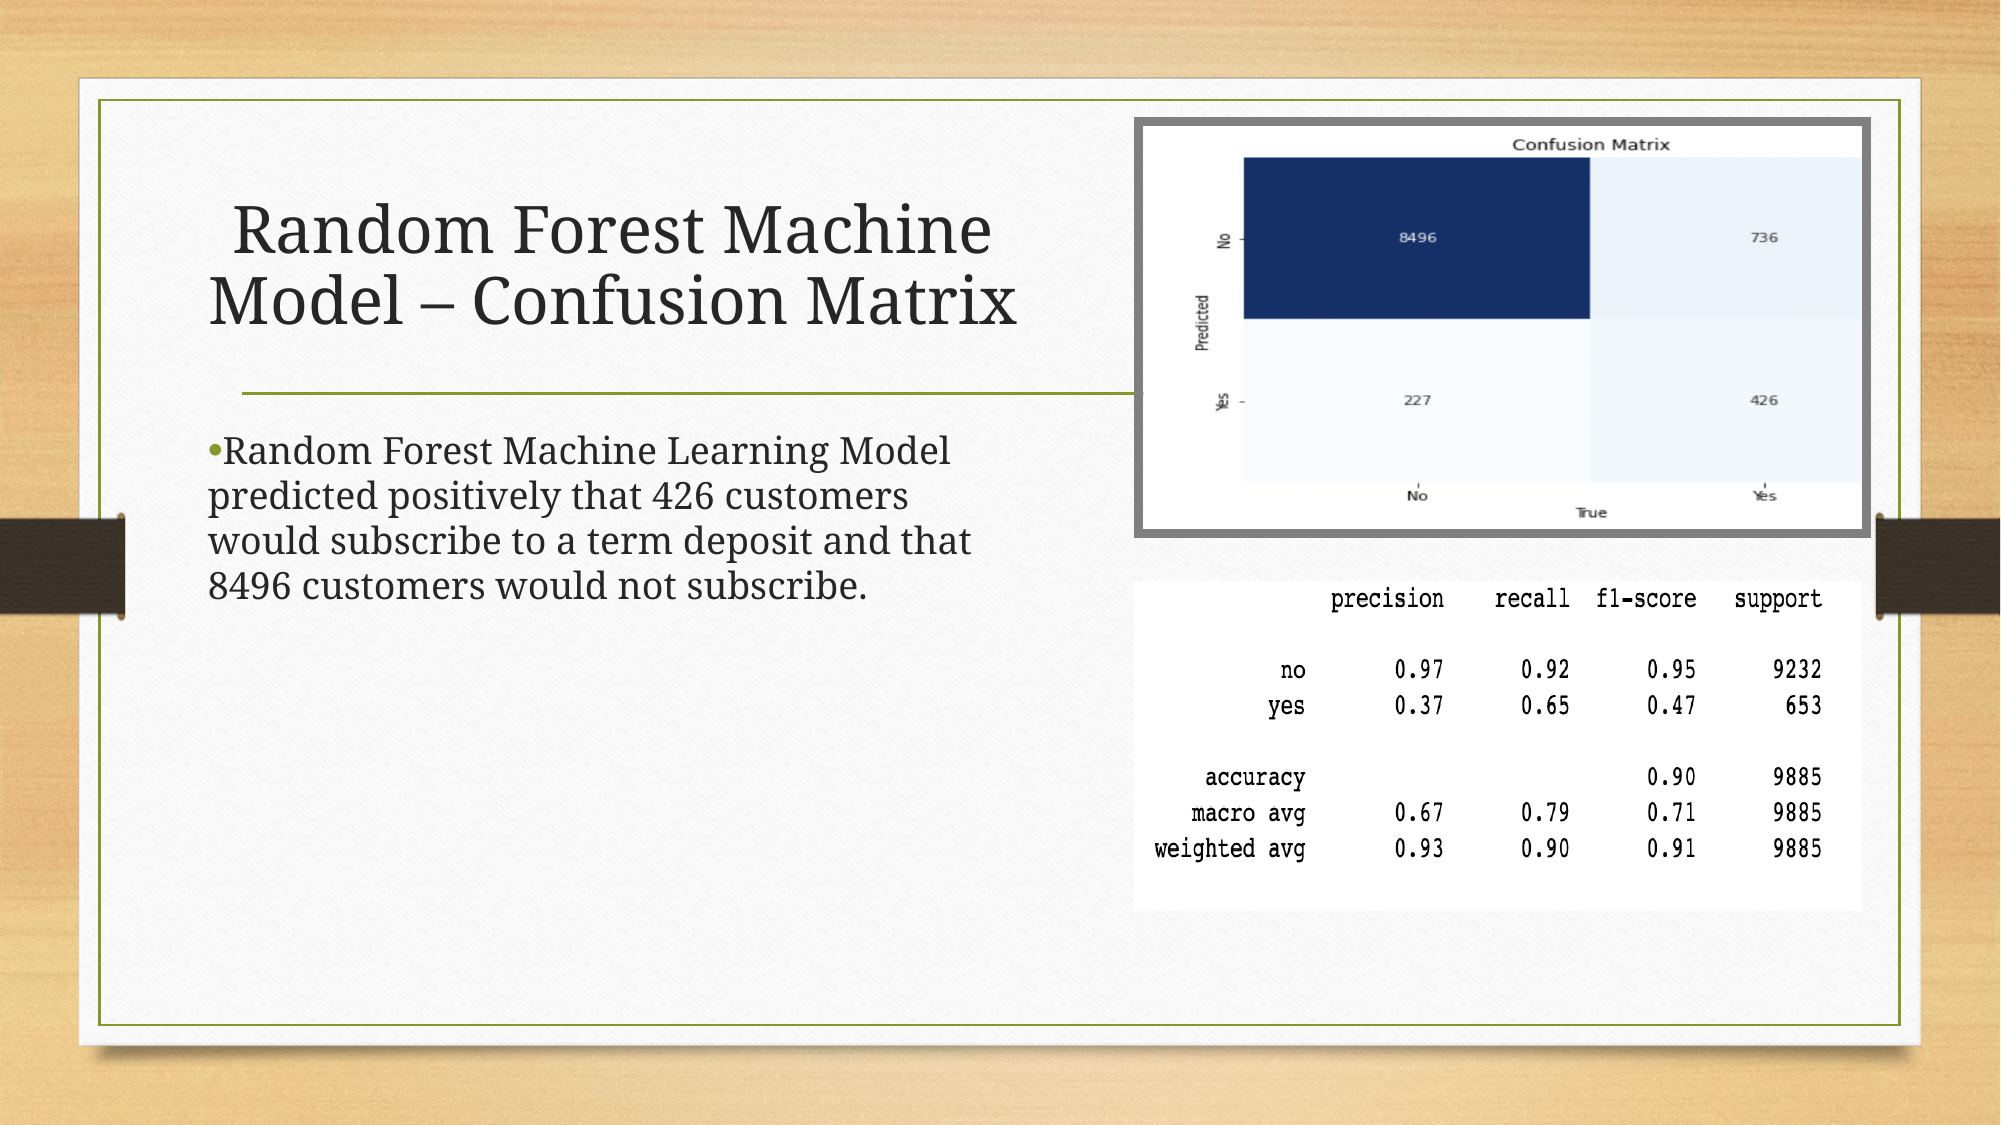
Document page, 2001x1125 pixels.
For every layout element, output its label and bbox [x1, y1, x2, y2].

text_box [0, 0, 2000, 1125]
list [1143, 125, 1862, 530]
picture [1133, 581, 1863, 911]
